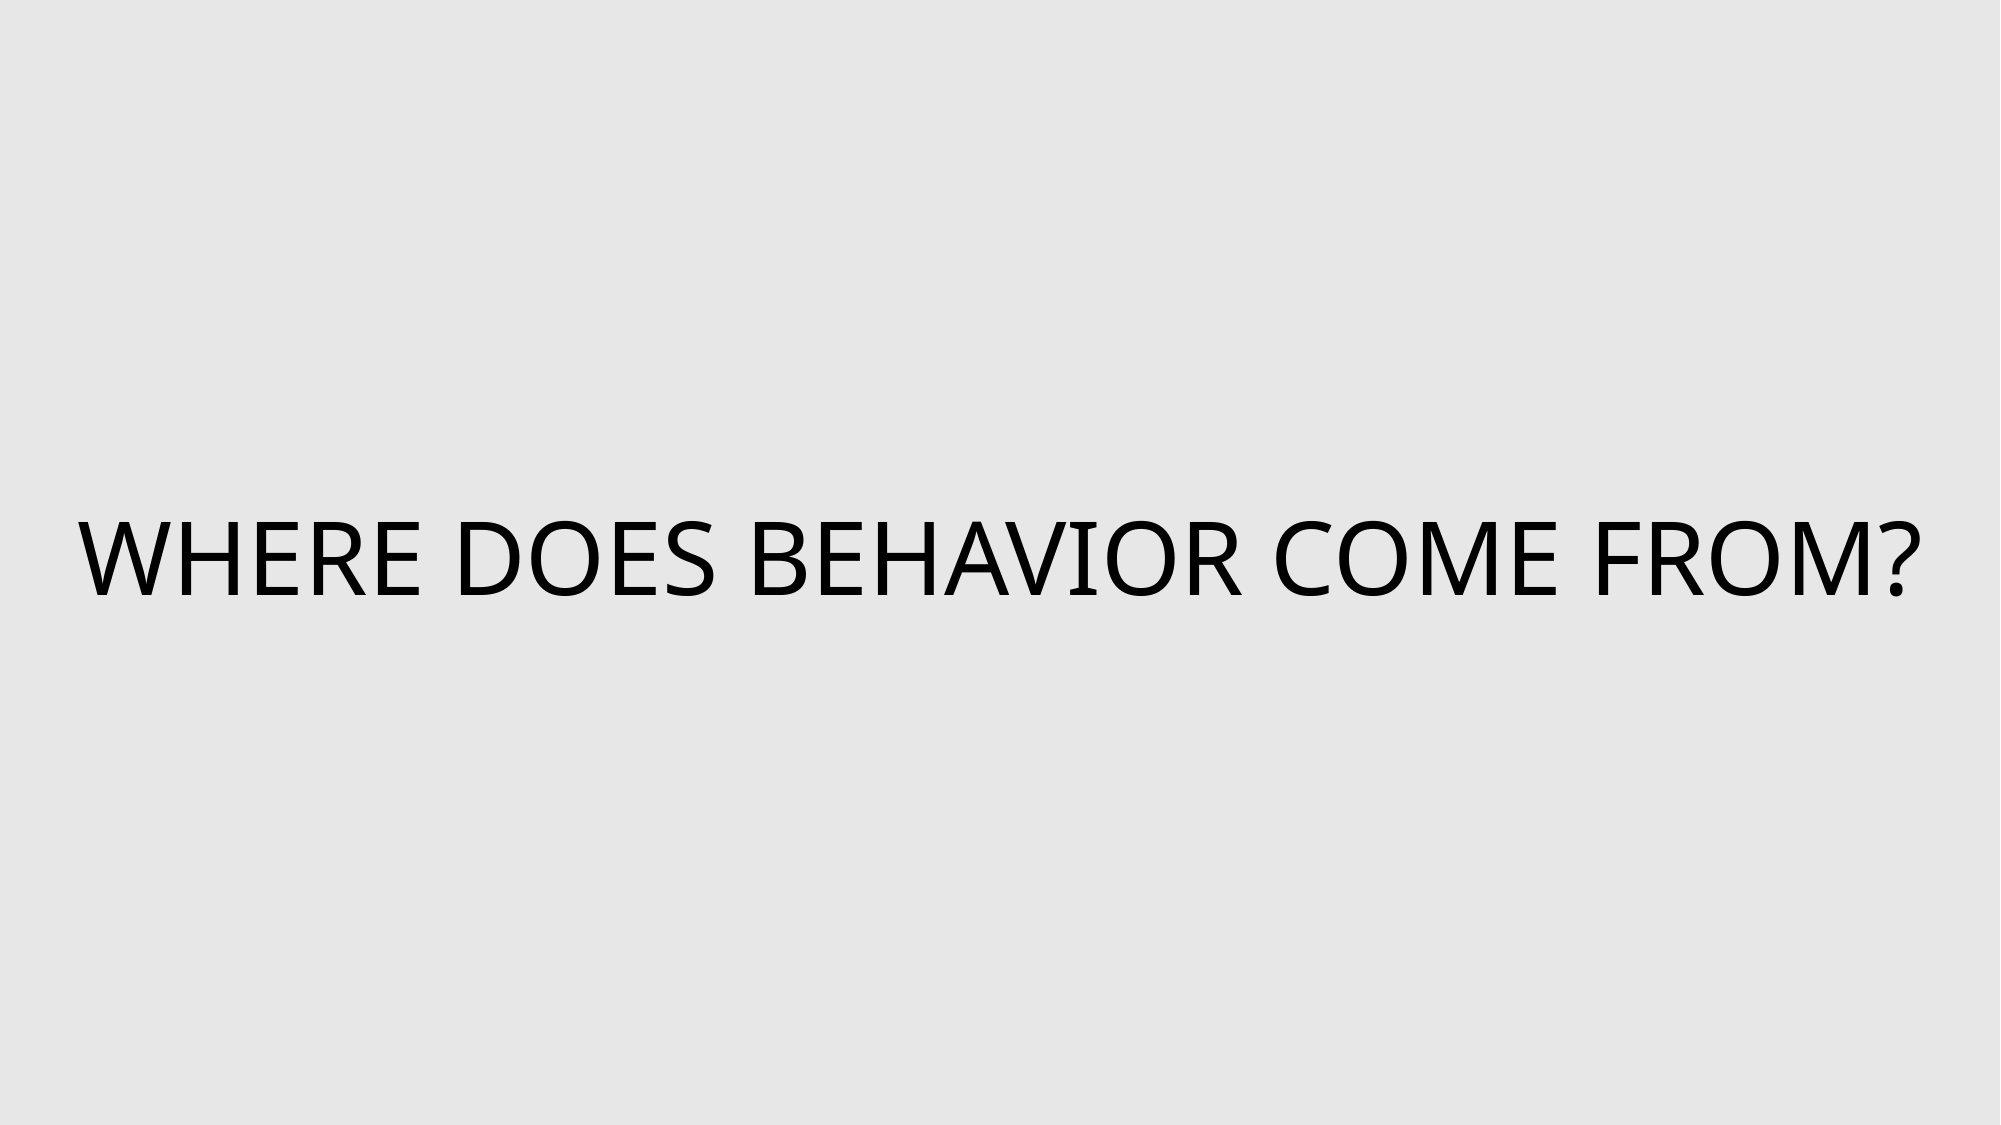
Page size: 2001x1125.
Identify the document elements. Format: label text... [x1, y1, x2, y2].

title Where does behavior come from? [0, 453, 2000, 672]
